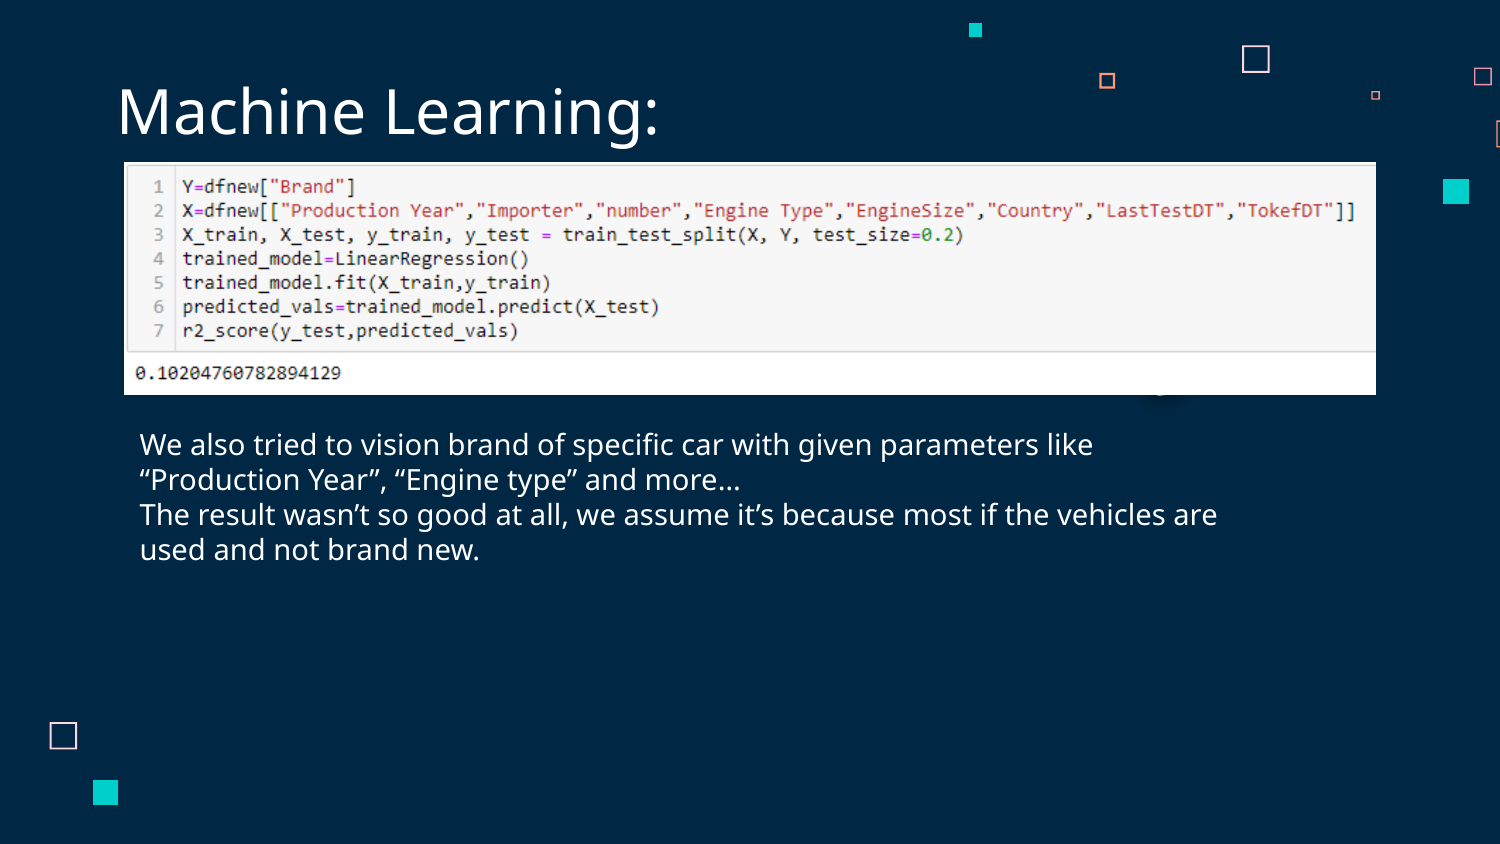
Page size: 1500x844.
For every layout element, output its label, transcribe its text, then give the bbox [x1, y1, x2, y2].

picture [124, 162, 1376, 481]
text_box We also tried to vision brand of specific car with given parameters like “Production Year”, “Engine type” and more… The result wasn’t so good at all, we assume it’s because most if the vehicles are used and not brand new. [124, 419, 1270, 574]
title Machine Learning: [101, 67, 878, 163]
